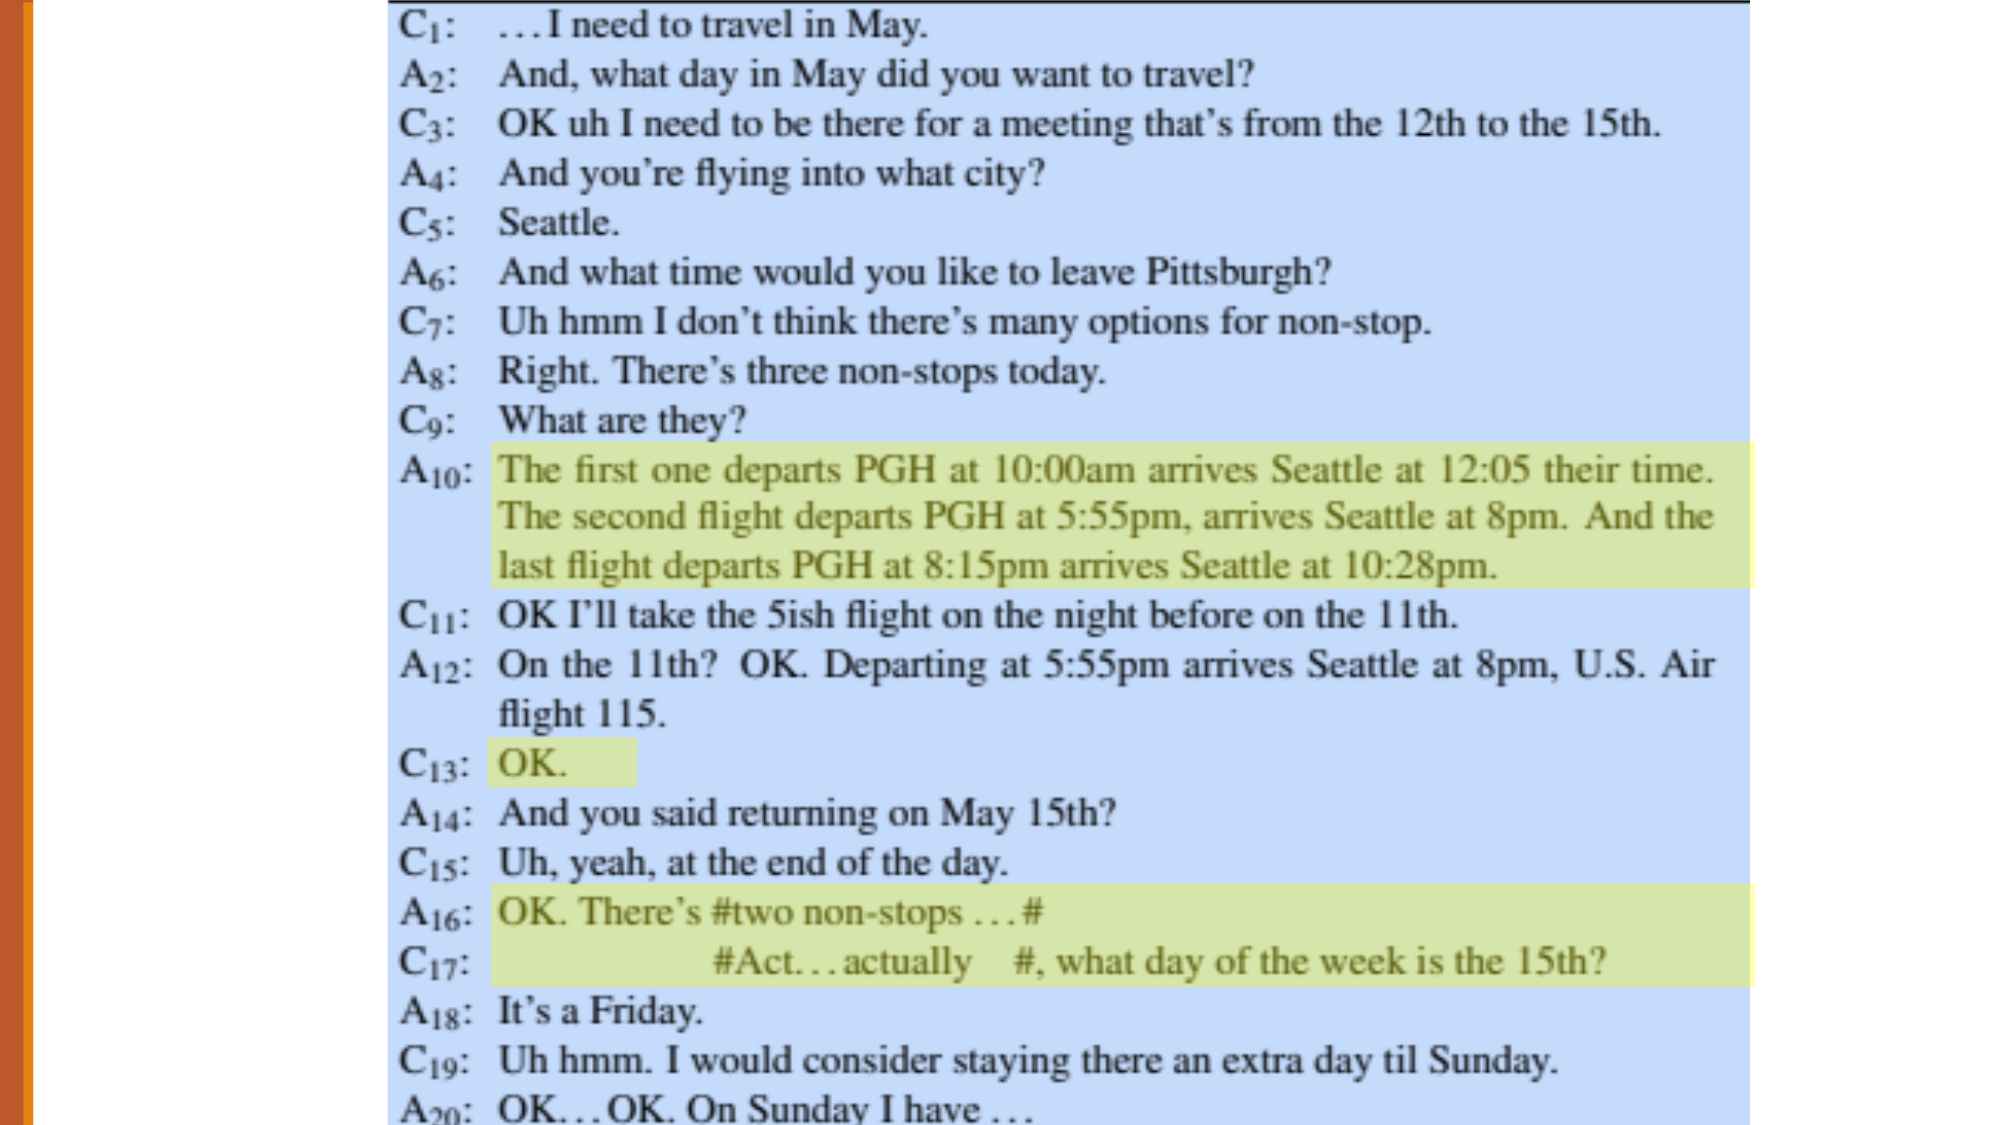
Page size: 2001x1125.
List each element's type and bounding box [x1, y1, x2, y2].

picture [386, 0, 1751, 1125]
